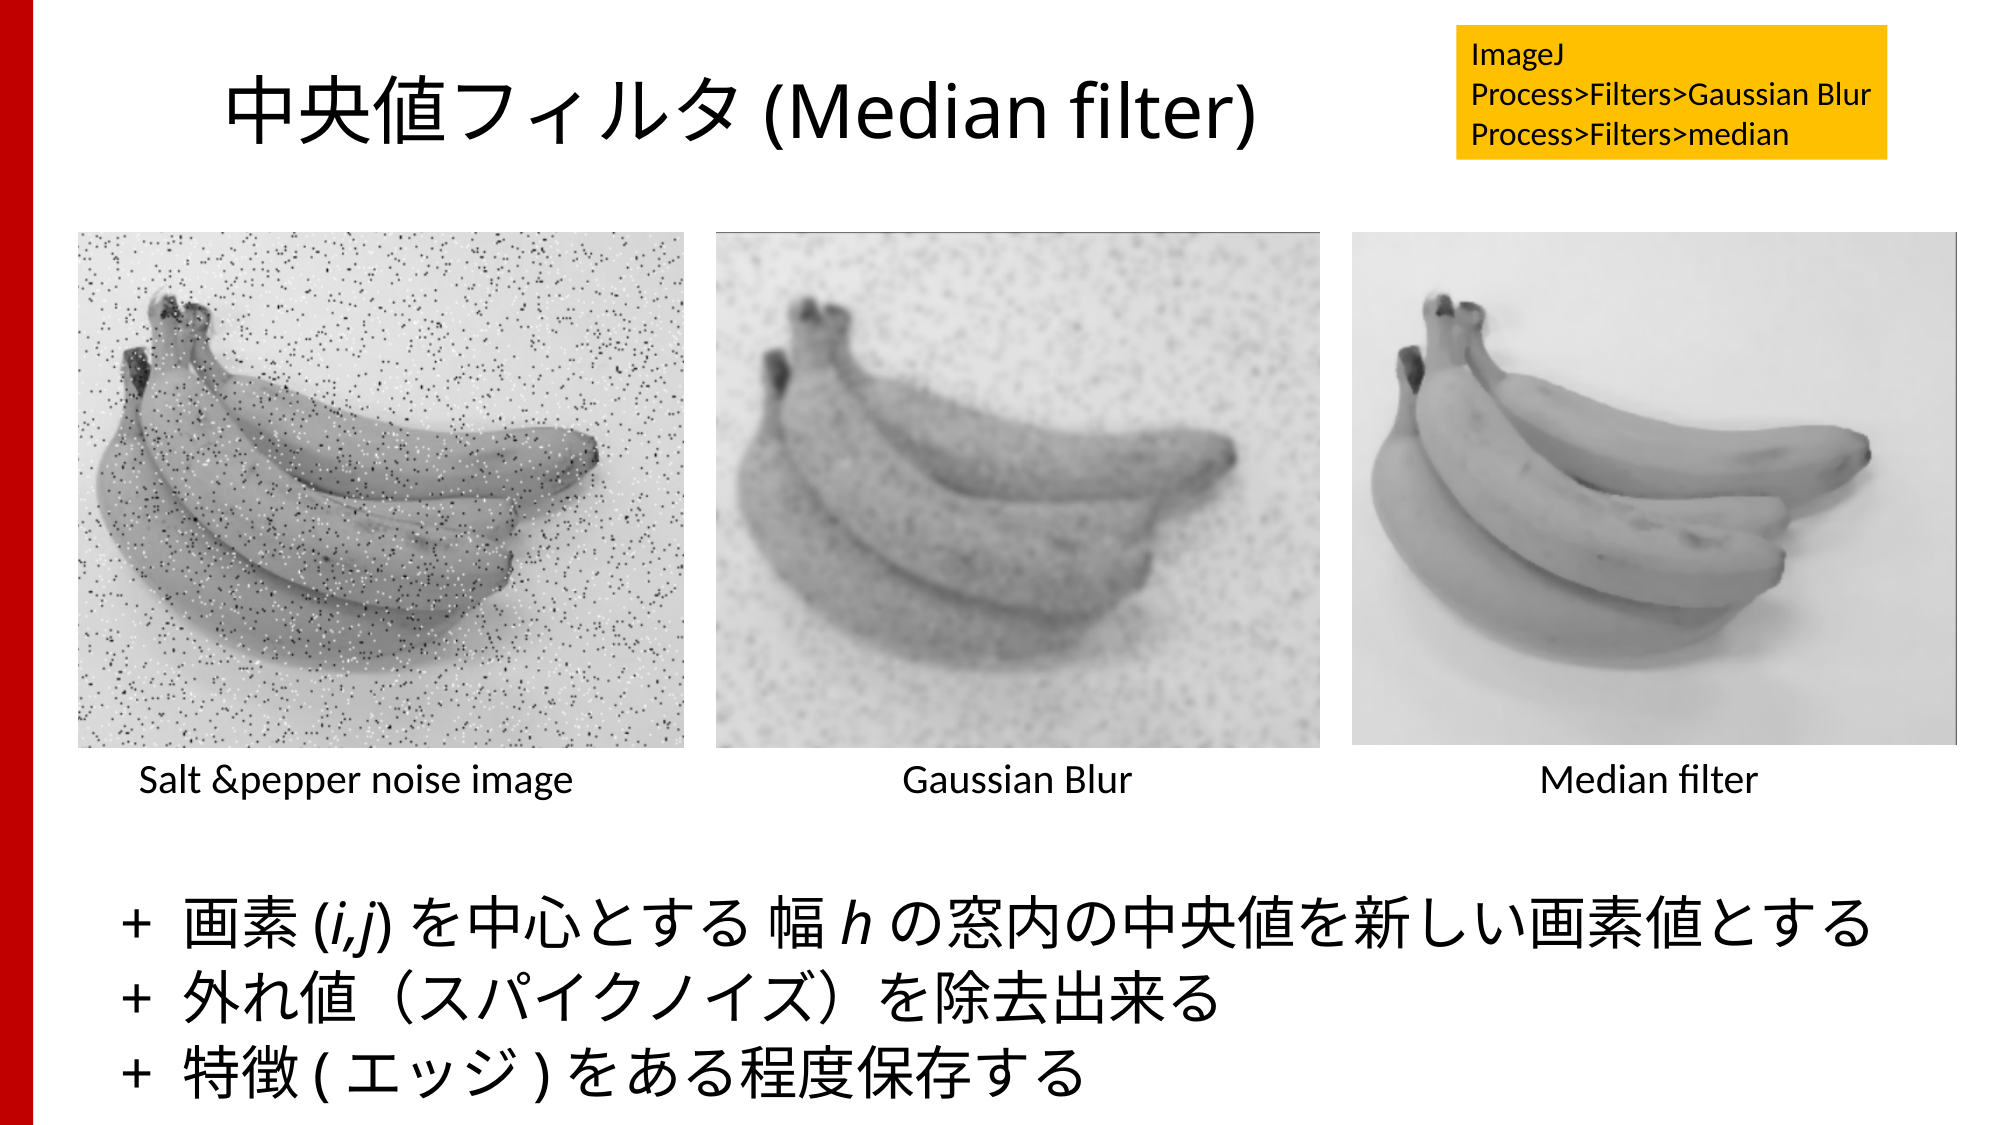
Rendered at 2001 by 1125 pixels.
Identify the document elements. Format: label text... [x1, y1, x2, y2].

text_box Salt &pepper noise image [124, 748, 589, 810]
text_box Median filter [1524, 748, 1774, 810]
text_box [78, 232, 1957, 748]
text_box ImageJ Process>Filters>Gaussian Blur Process>Filters>median [1456, 25, 1888, 160]
text_box + 画素(i,j)を中心とする 幅hの窓内の中央値を新しい画素値とする + 外れ値（スパイクノイズ）を除去出来る + 特徴(エッジ)をある程度保存する [105, 894, 1941, 1125]
text_box Gaussian Blur [887, 748, 1149, 810]
title 中央値フィルタ(Median filter) [88, 54, 1392, 175]
